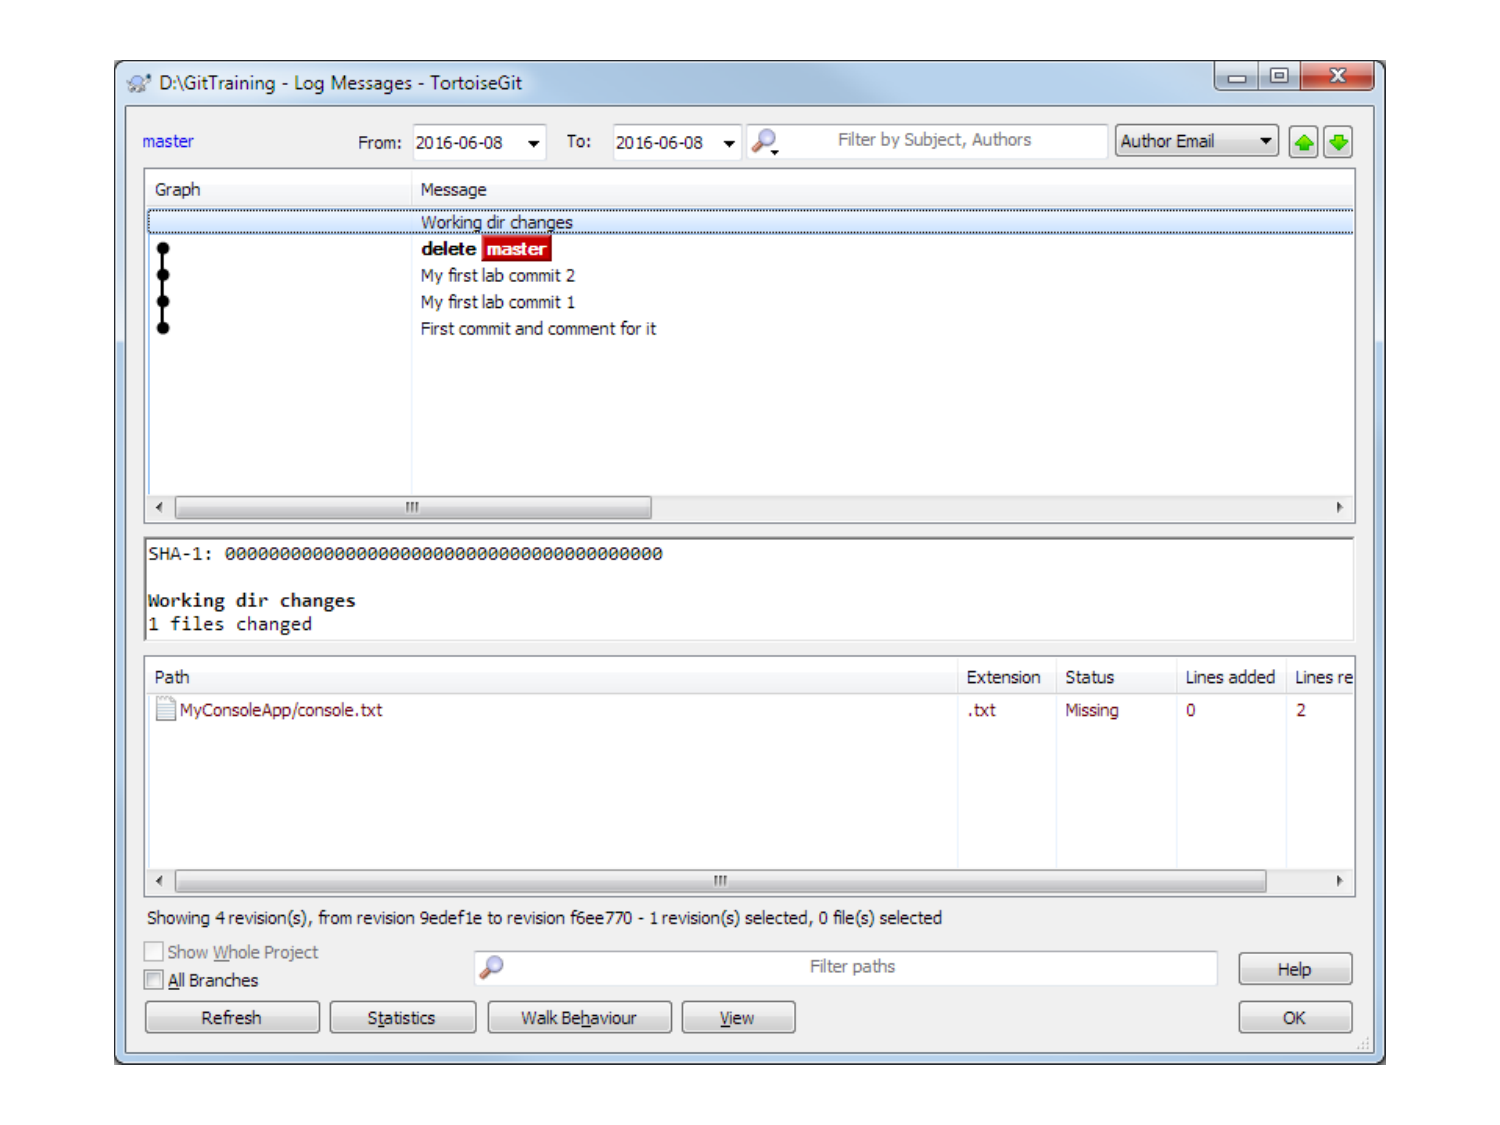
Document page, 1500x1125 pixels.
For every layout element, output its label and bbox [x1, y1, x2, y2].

picture [114, 59, 1386, 1066]
